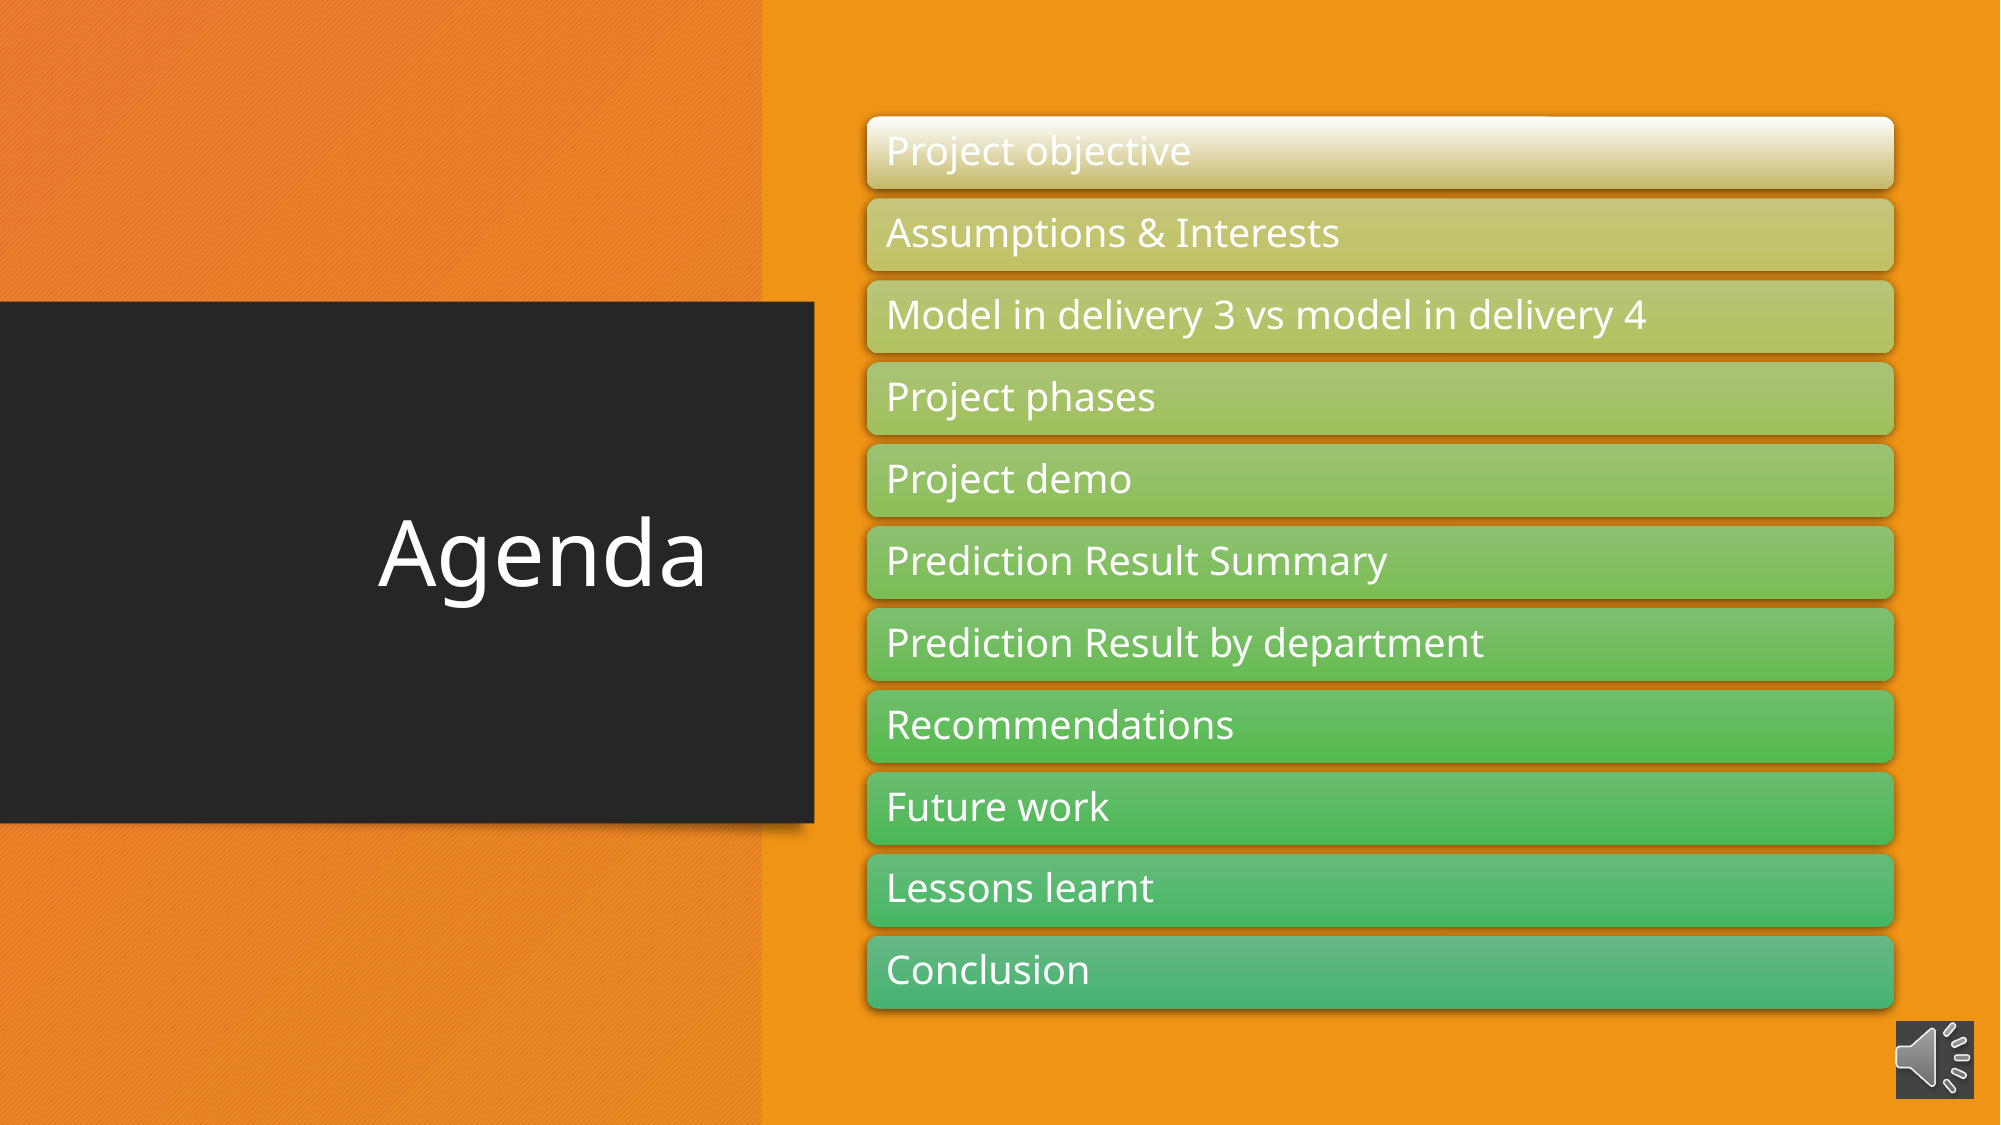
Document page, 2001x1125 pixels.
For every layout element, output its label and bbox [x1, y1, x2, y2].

list [866, 104, 1895, 1021]
picture [0, 0, 2000, 1125]
